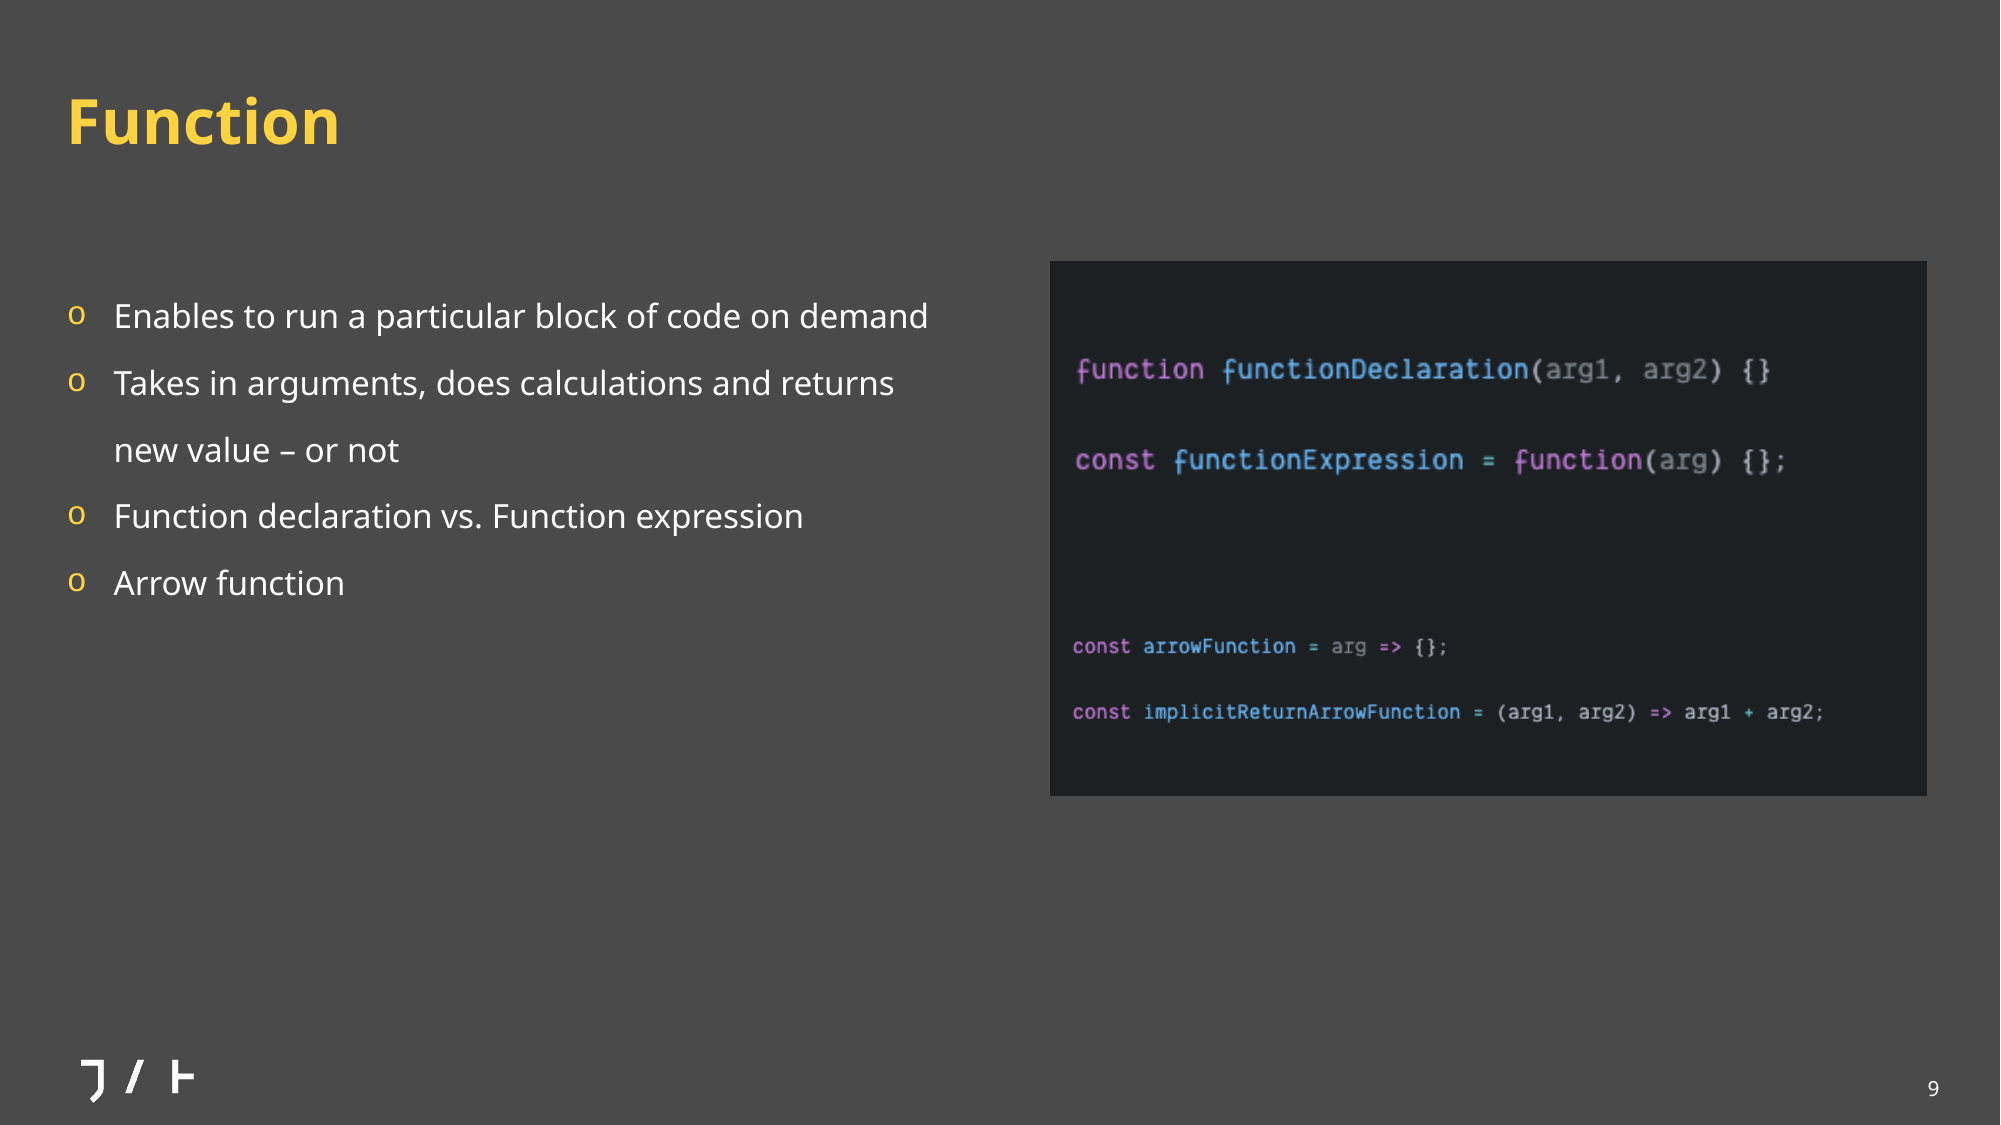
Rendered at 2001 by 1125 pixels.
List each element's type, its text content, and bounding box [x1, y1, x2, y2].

title Function [66, 55, 1904, 157]
picture [1050, 569, 1927, 796]
slide_number 9 [1903, 1070, 1963, 1110]
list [1050, 261, 1927, 569]
picture [66, 1041, 205, 1115]
list Enables to run a particular block of code on demand Takes in arguments, does calculations and returns new value – or not Function declaration vs. Function expression Arrow function [66, 261, 960, 995]
